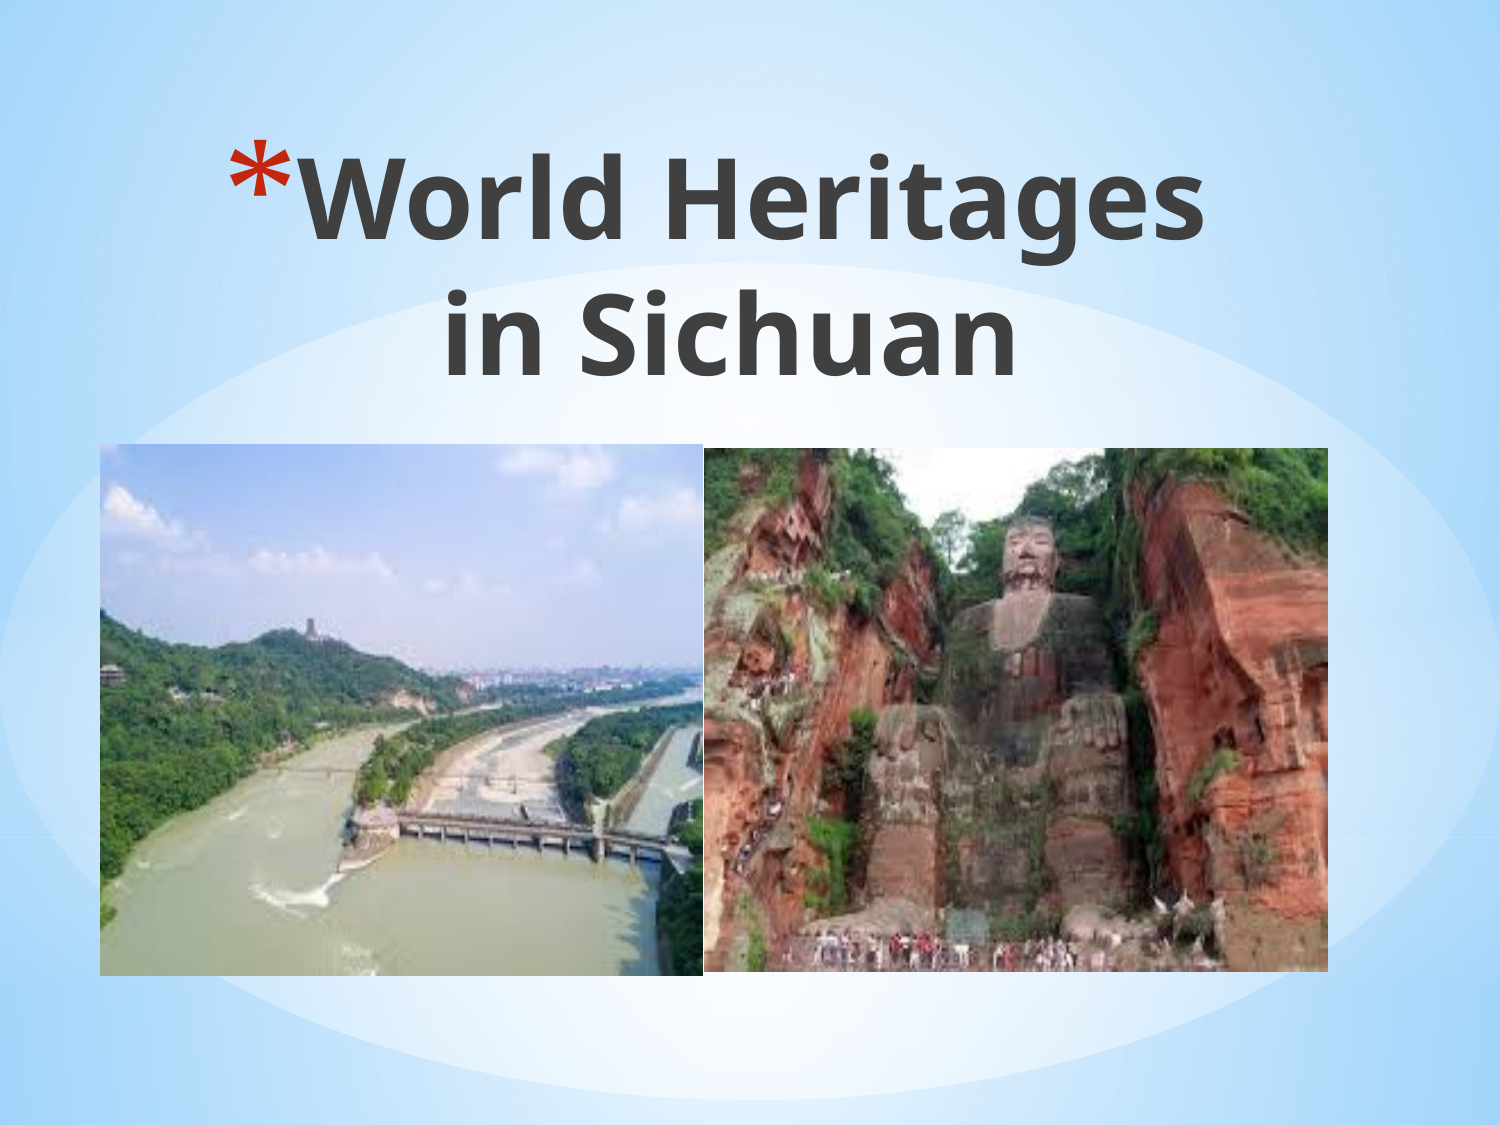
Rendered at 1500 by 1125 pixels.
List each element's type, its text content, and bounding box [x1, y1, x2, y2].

list World Heritages in Sichuan [187, 120, 1238, 445]
picture [704, 448, 1328, 972]
picture [100, 444, 703, 977]
